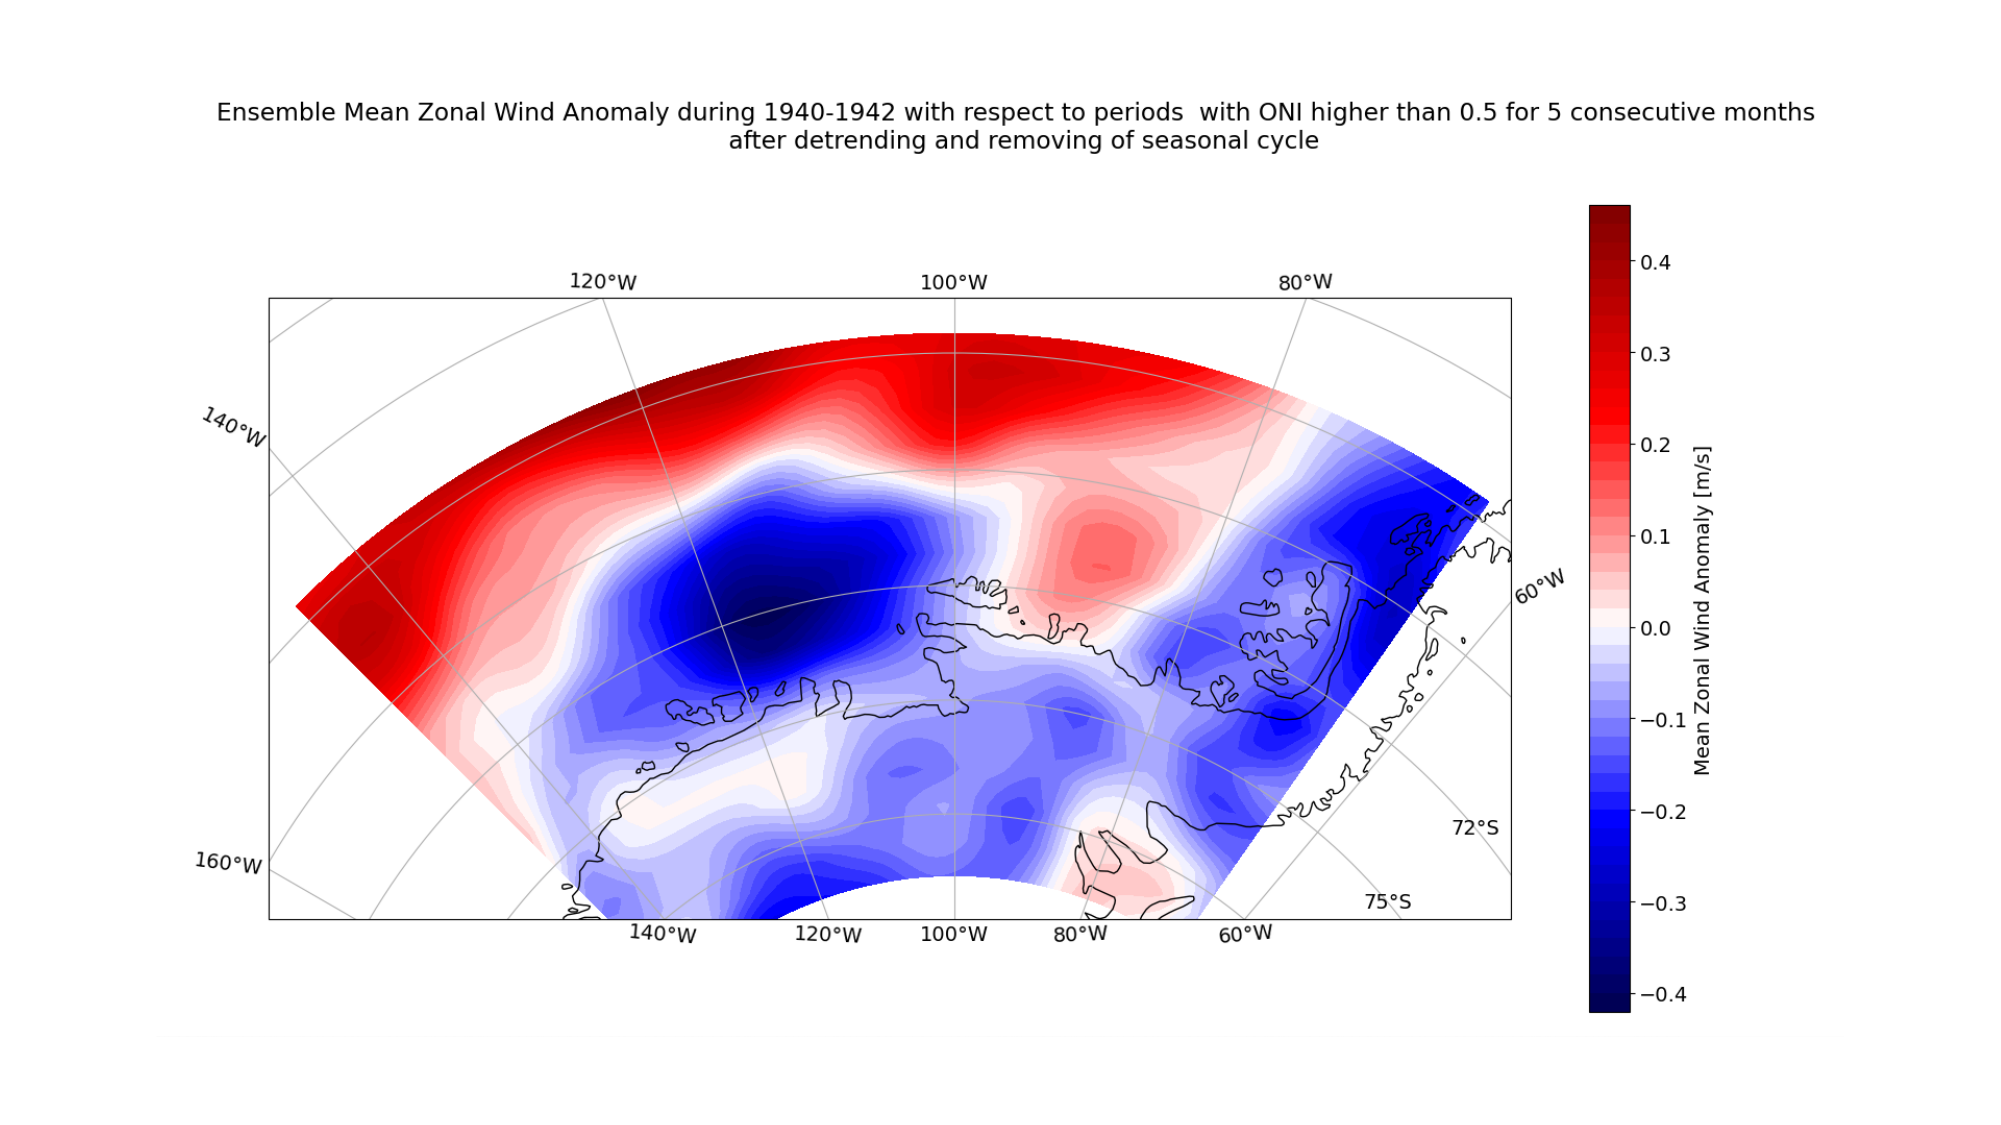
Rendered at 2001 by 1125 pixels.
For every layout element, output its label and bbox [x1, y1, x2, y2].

picture [156, 88, 1844, 1037]
